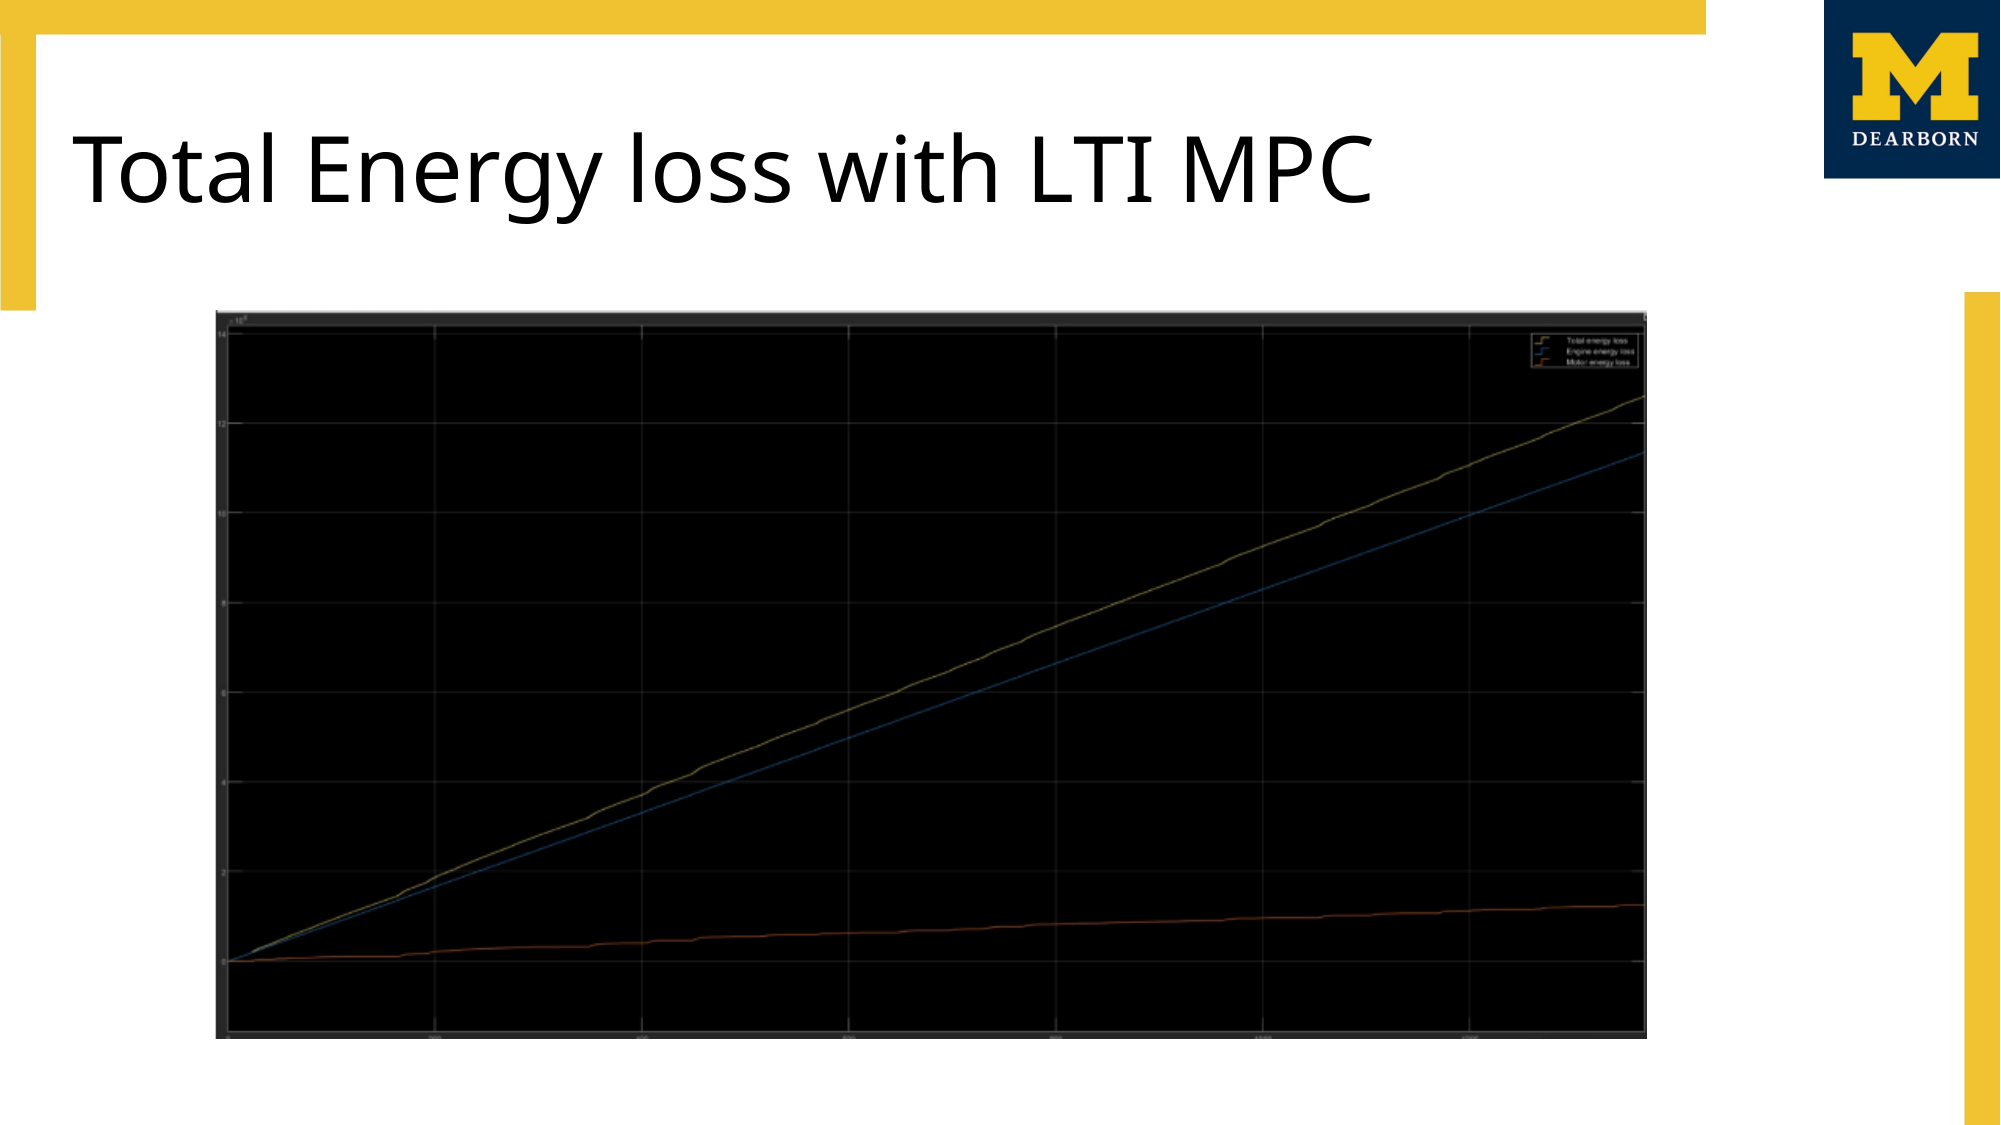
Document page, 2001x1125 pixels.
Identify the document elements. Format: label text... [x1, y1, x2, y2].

list Total Energy loss with LTI MPC [38, 34, 1822, 311]
picture [0, 0, 2000, 1125]
